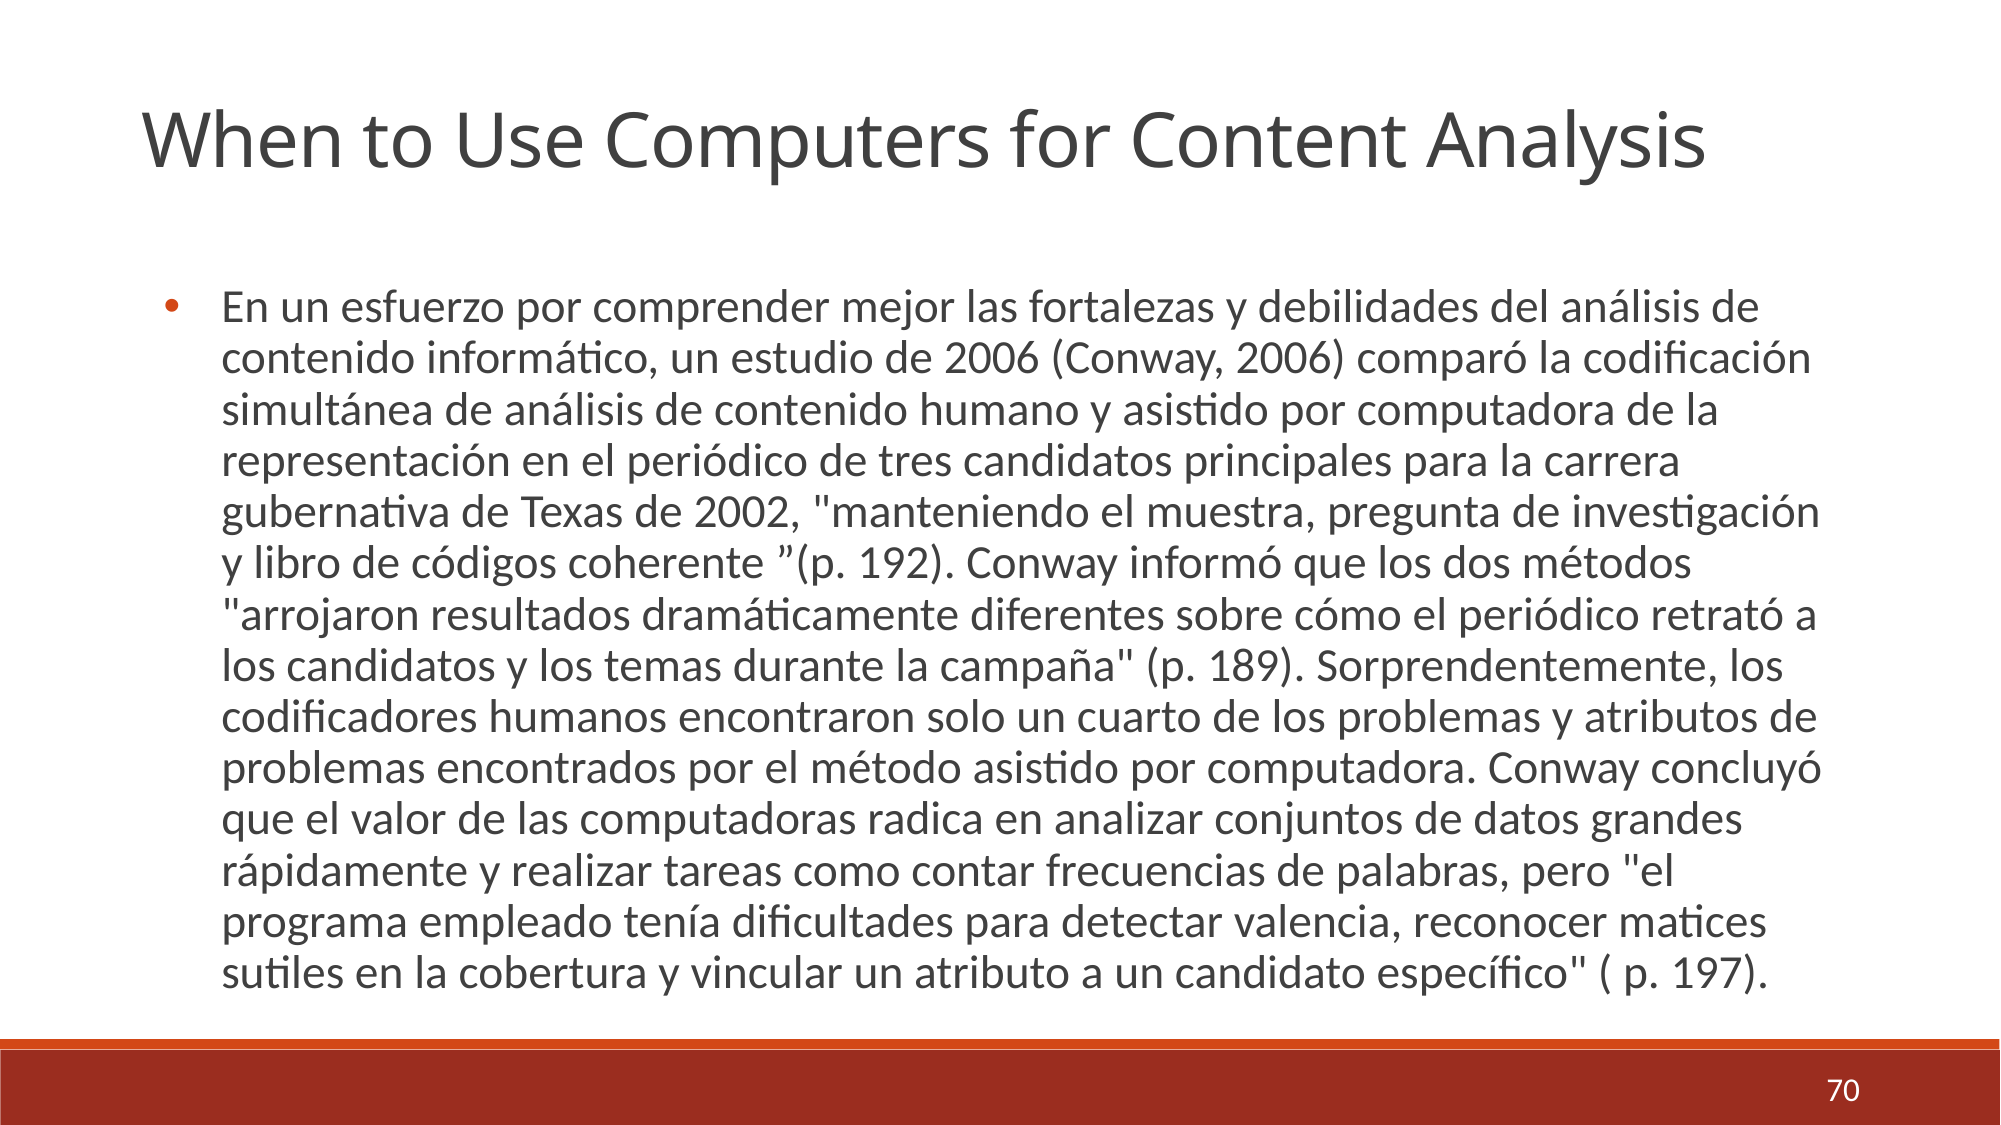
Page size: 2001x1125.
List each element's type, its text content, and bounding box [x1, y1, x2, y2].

slide_number 70 [126, 1061, 1875, 1115]
text_box En un esfuerzo por comprender mejor las fortalezas y debilidades del análisis de contenido informático, un estudio de 2006 (Conway, 2006) comparó la codificación simultánea de análisis de contenido humano y asistido por computadora de la representación en el periódico de tres candidatos principales para la carrera gubernativa de Texas de 2002, "manteniendo el muestra, pregunta de investigación y libro de códigos coherente ”(p. 192). Conway informó que los dos métodos "arrojaron resultados dramáticamente diferentes sobre cómo el periódico retrató a los candidatos y los temas durante la campaña" (p. 189). Sorprendentemente, los codificadores humanos encontraron solo un cuarto de los problemas y atributos de problemas encontrados por el método asistido por computadora. Conway concluyó que el valor de las computadoras radica en analizar conjuntos de datos grandes rápidamente y realizar tareas como contar frecuencias de palabras, pero "el programa empleado tenía dificultades para detectar valencia, reconocer matices sutiles en la cobertura y vincular un atributo a un candidato específico" ( p. 197). [148, 274, 1853, 1047]
text_box When to Use Computers for Content Analysis [126, 97, 1821, 242]
